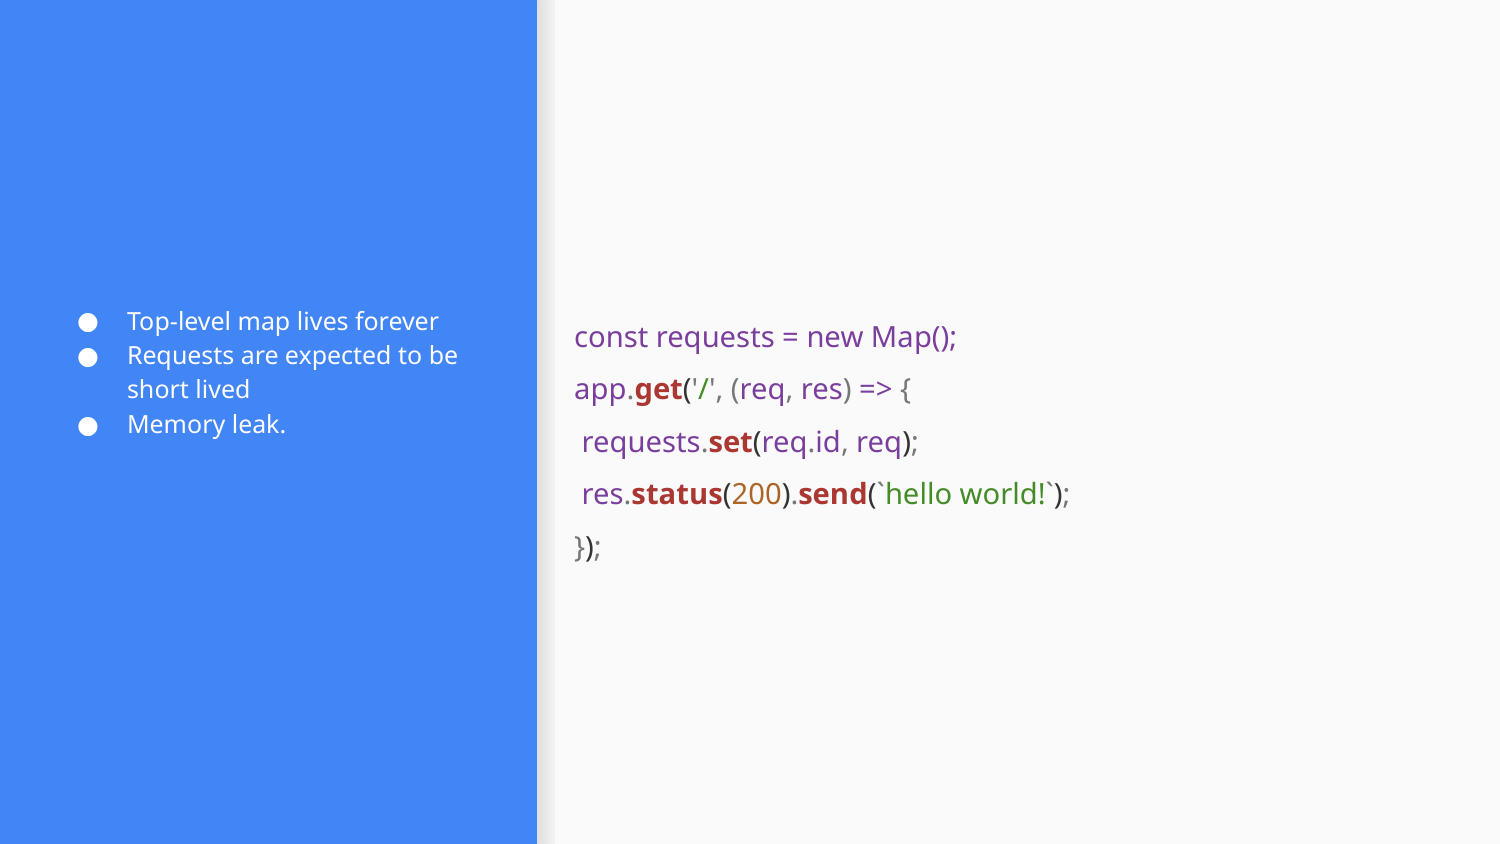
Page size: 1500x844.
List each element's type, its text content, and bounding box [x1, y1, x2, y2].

list Top-level map lives forever Requests are expected to be short lived Memory leak. [37, 285, 498, 760]
text_box const requests = new Map(); app.get('/', (req, res) => { requests.set(req.id, req); res.status(200).send(`hello world!`); }); [559, 285, 1435, 558]
